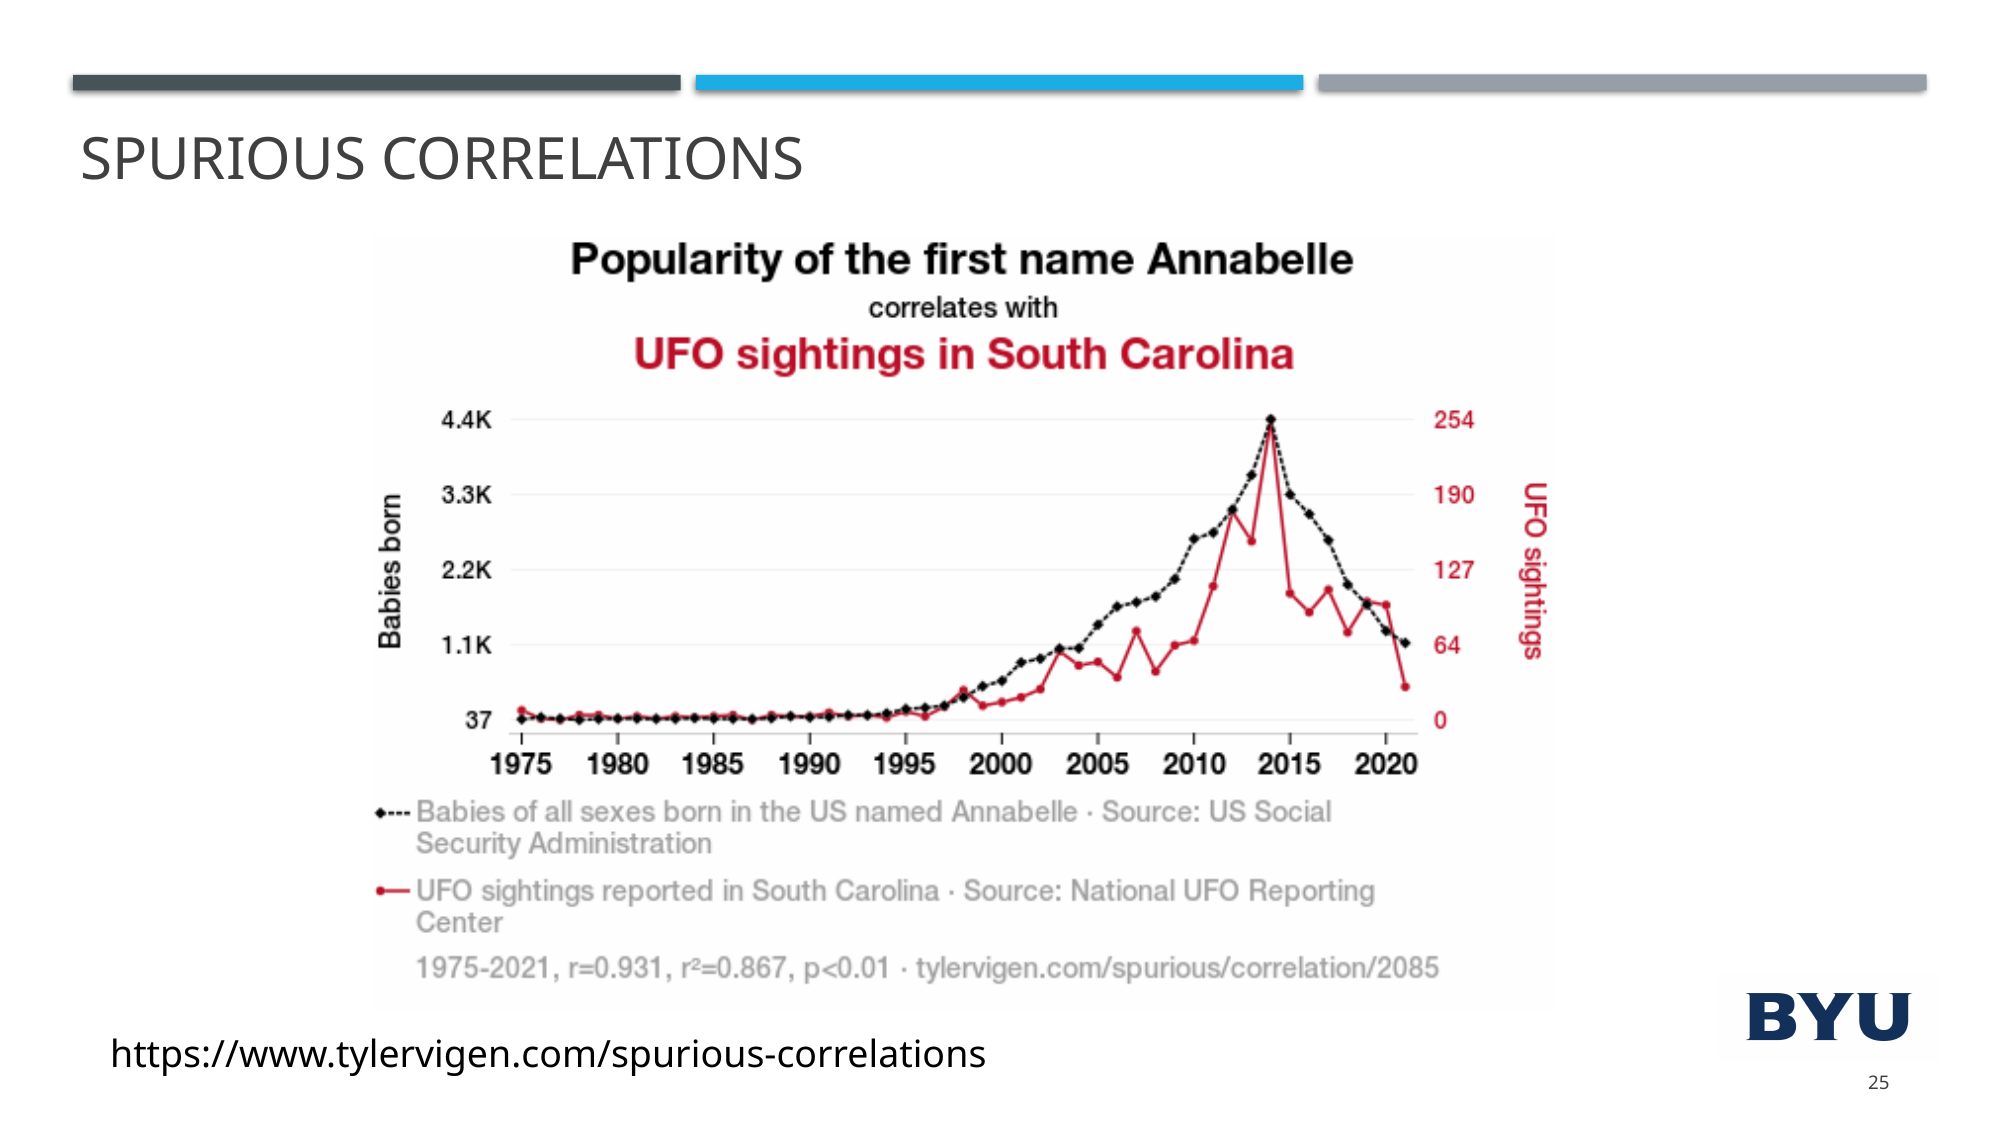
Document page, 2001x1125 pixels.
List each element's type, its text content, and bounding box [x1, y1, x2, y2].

slide_number 25 [1732, 1053, 1905, 1114]
picture [1718, 972, 1941, 1062]
picture [371, 235, 1557, 1011]
text_box https://www.tylervigen.com/spurious-correlations [95, 1023, 1096, 1083]
title Spurious Correlations [65, 98, 1875, 199]
